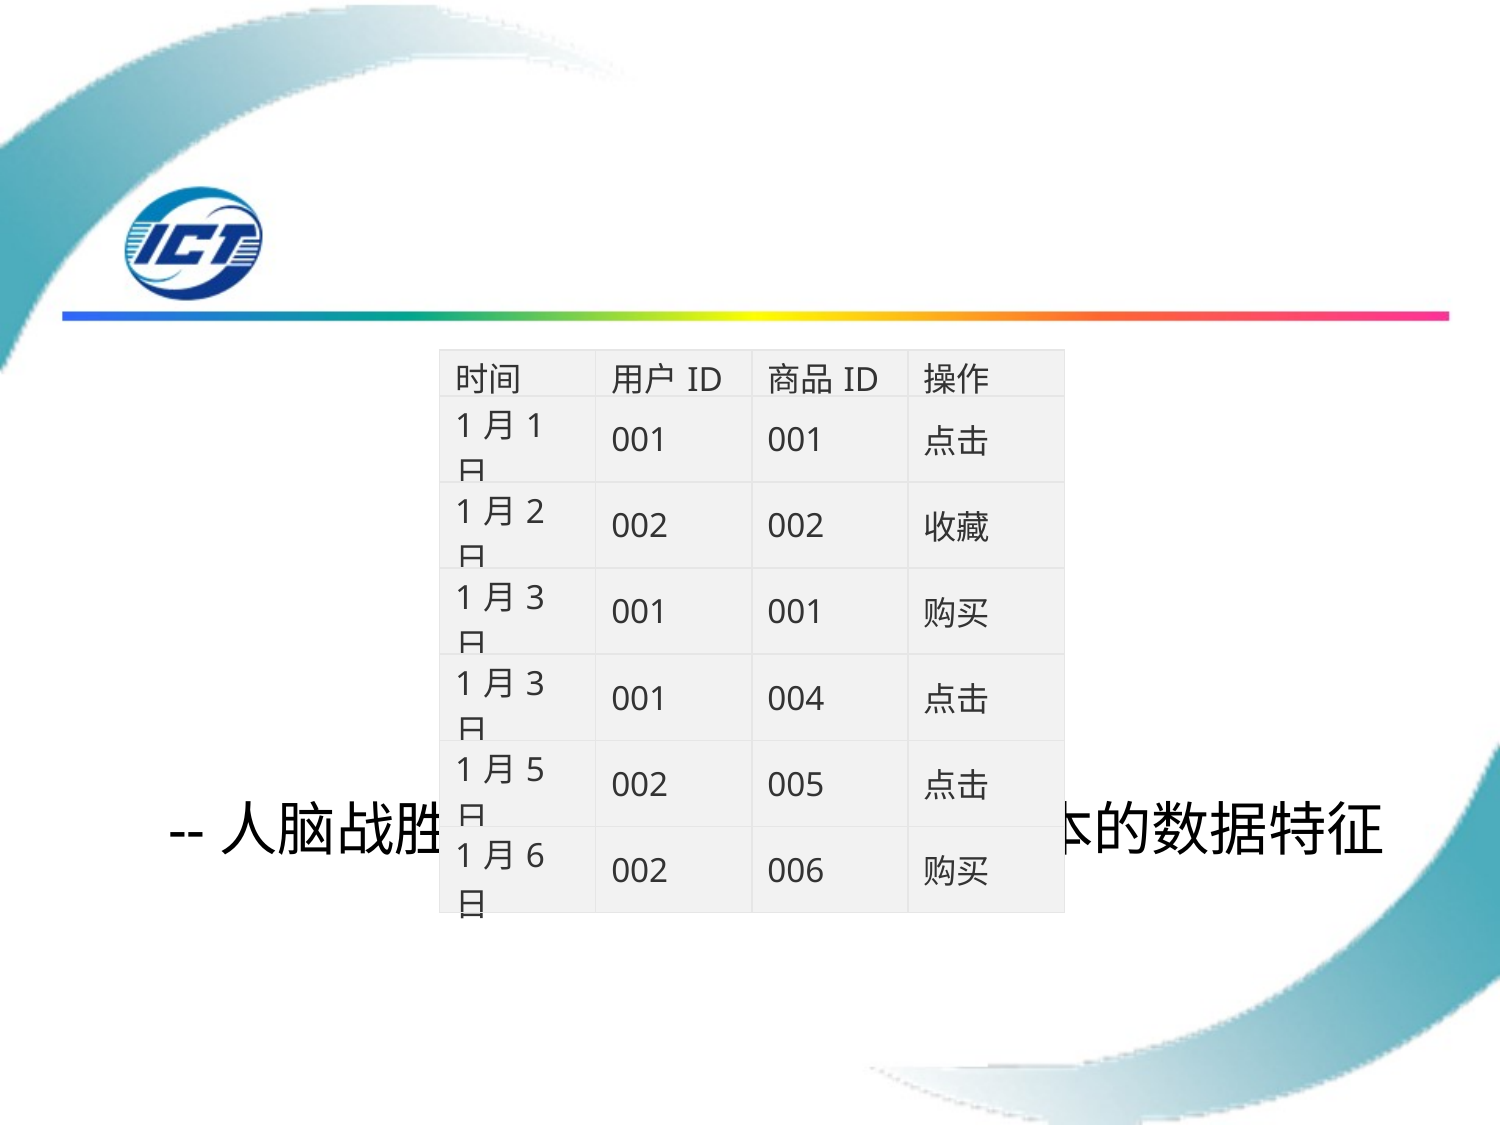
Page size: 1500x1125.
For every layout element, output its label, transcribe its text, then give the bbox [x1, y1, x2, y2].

table_cell 005 [753, 741, 907, 826]
table_header 商品ID [753, 351, 907, 395]
table_cell 点击 [909, 655, 1064, 740]
table_cell 001 [753, 569, 907, 653]
table_cell 1月1日 [440, 397, 595, 481]
table_cell 1月5日 [440, 741, 595, 826]
table_cell 006 [753, 827, 907, 912]
table_cell 002 [596, 827, 751, 912]
table_cell 购买 [909, 827, 1064, 912]
text_box 特征不显著怎么办？ --人脑战胜电脑，分析并提取出样本的数据特征 [1065, 714, 1400, 870]
table_cell 点击 [909, 741, 1064, 826]
table_cell 002 [753, 483, 907, 567]
table_cell 002 [596, 483, 751, 567]
table_cell 购买 [909, 569, 1064, 653]
table_header 操作 [909, 351, 1064, 395]
table_header 时间 [440, 351, 595, 395]
table_cell 1月2日 [440, 483, 595, 567]
text_box 特征不显著怎么办？ --人脑战胜电脑，分析并提取出样本的数据特征 [153, 714, 439, 870]
table_cell 001 [596, 569, 751, 653]
table_cell 收藏 [909, 483, 1064, 567]
table_cell 1月6日 [440, 827, 595, 912]
table_cell 1月3日 [440, 569, 595, 653]
table_cell 004 [753, 655, 907, 740]
table_cell 1月3日 [440, 655, 595, 740]
picture [0, 0, 1500, 1125]
table_cell 点击 [909, 397, 1064, 481]
table_cell 001 [596, 397, 751, 481]
table_cell 001 [596, 655, 751, 740]
table_cell 002 [596, 741, 751, 826]
table_header 用户ID [596, 351, 751, 395]
table_cell 001 [753, 397, 907, 481]
